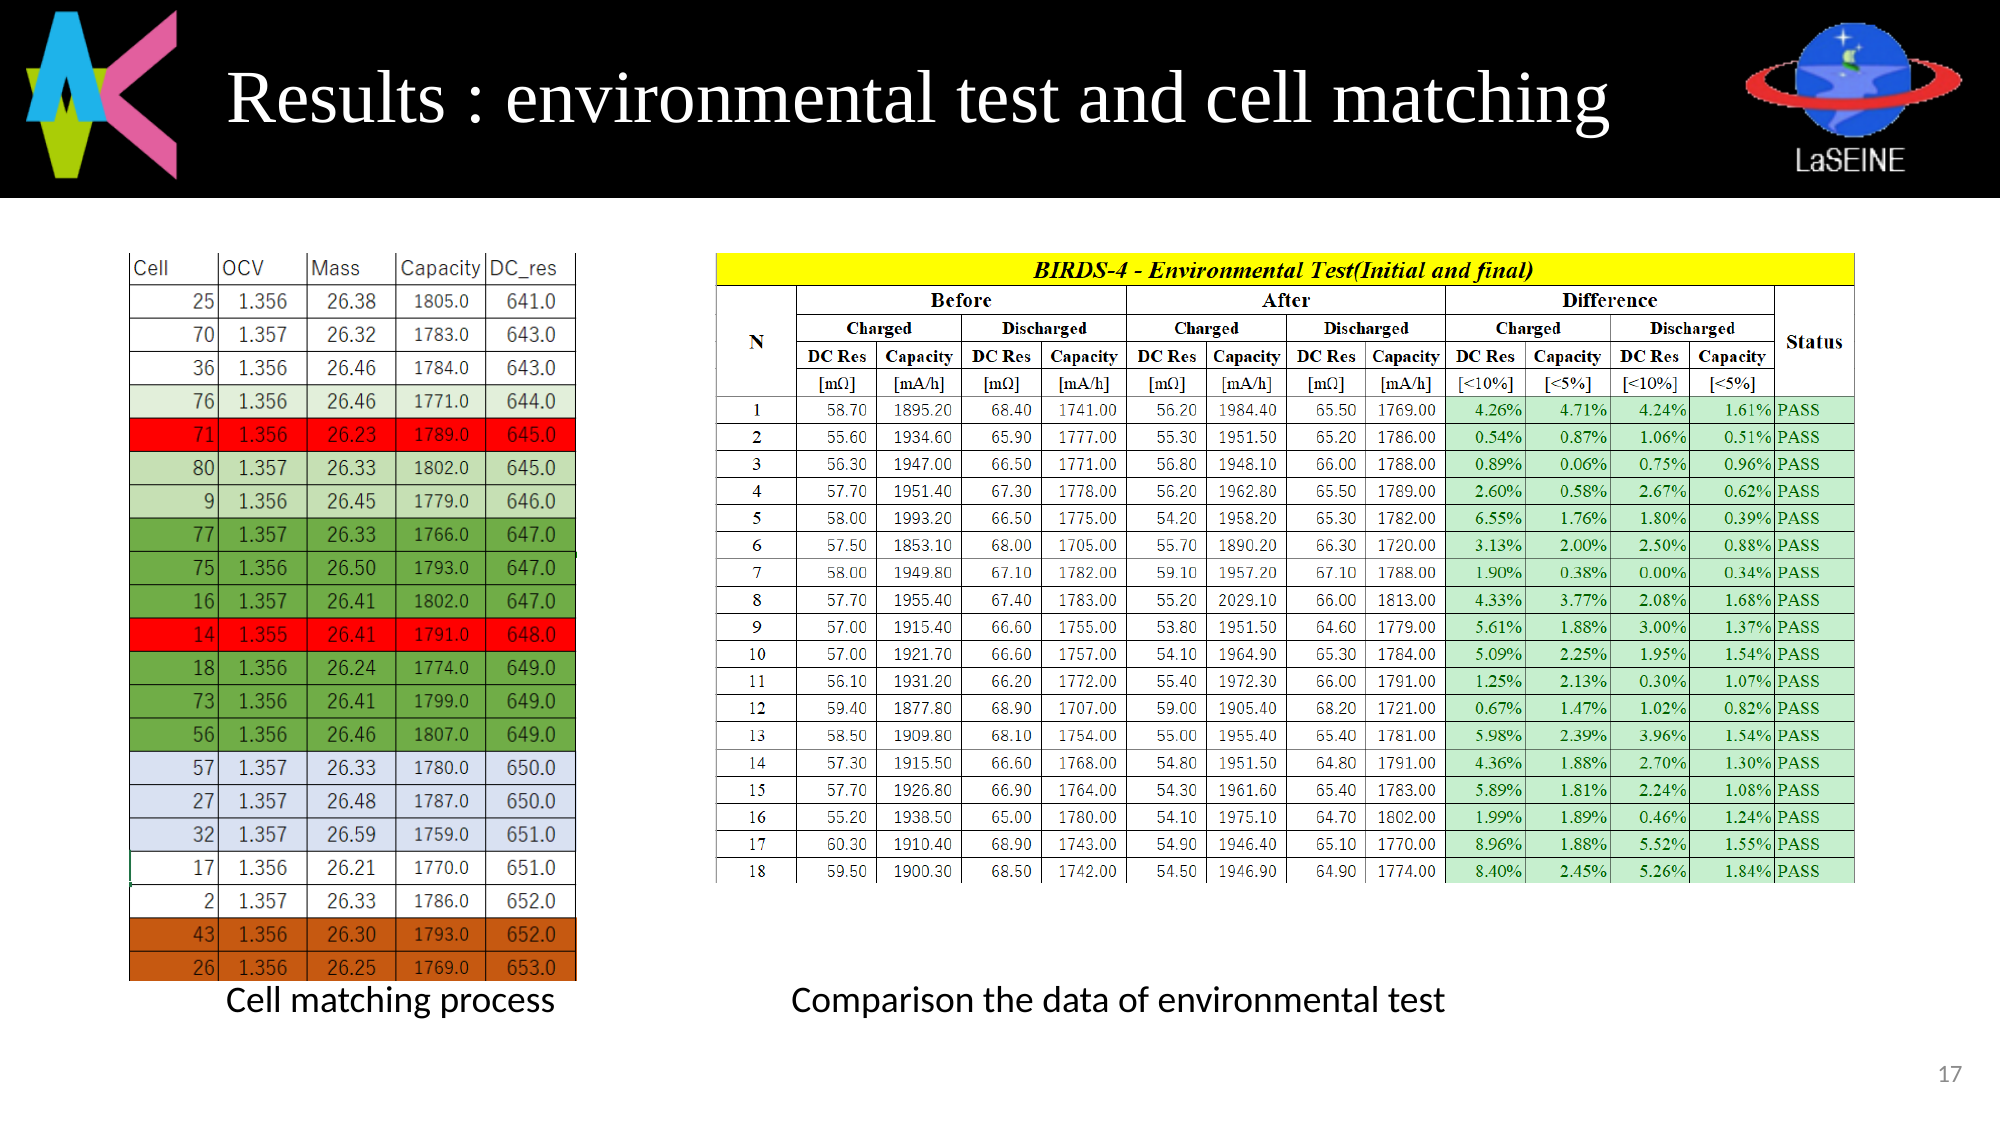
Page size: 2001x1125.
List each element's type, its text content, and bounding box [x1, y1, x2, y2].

title Results : environmental test and cell matching [211, 0, 1789, 198]
slide_number 17 [1527, 1042, 1978, 1103]
picture [1736, 11, 1973, 190]
text_box [1789, 0, 2000, 198]
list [26, 10, 185, 188]
picture [715, 253, 1855, 884]
text_box Comparison the data of environmental test [776, 967, 1599, 1028]
text_box Cell matching process [211, 967, 600, 1028]
text_box [0, 0, 211, 198]
picture [128, 253, 577, 981]
